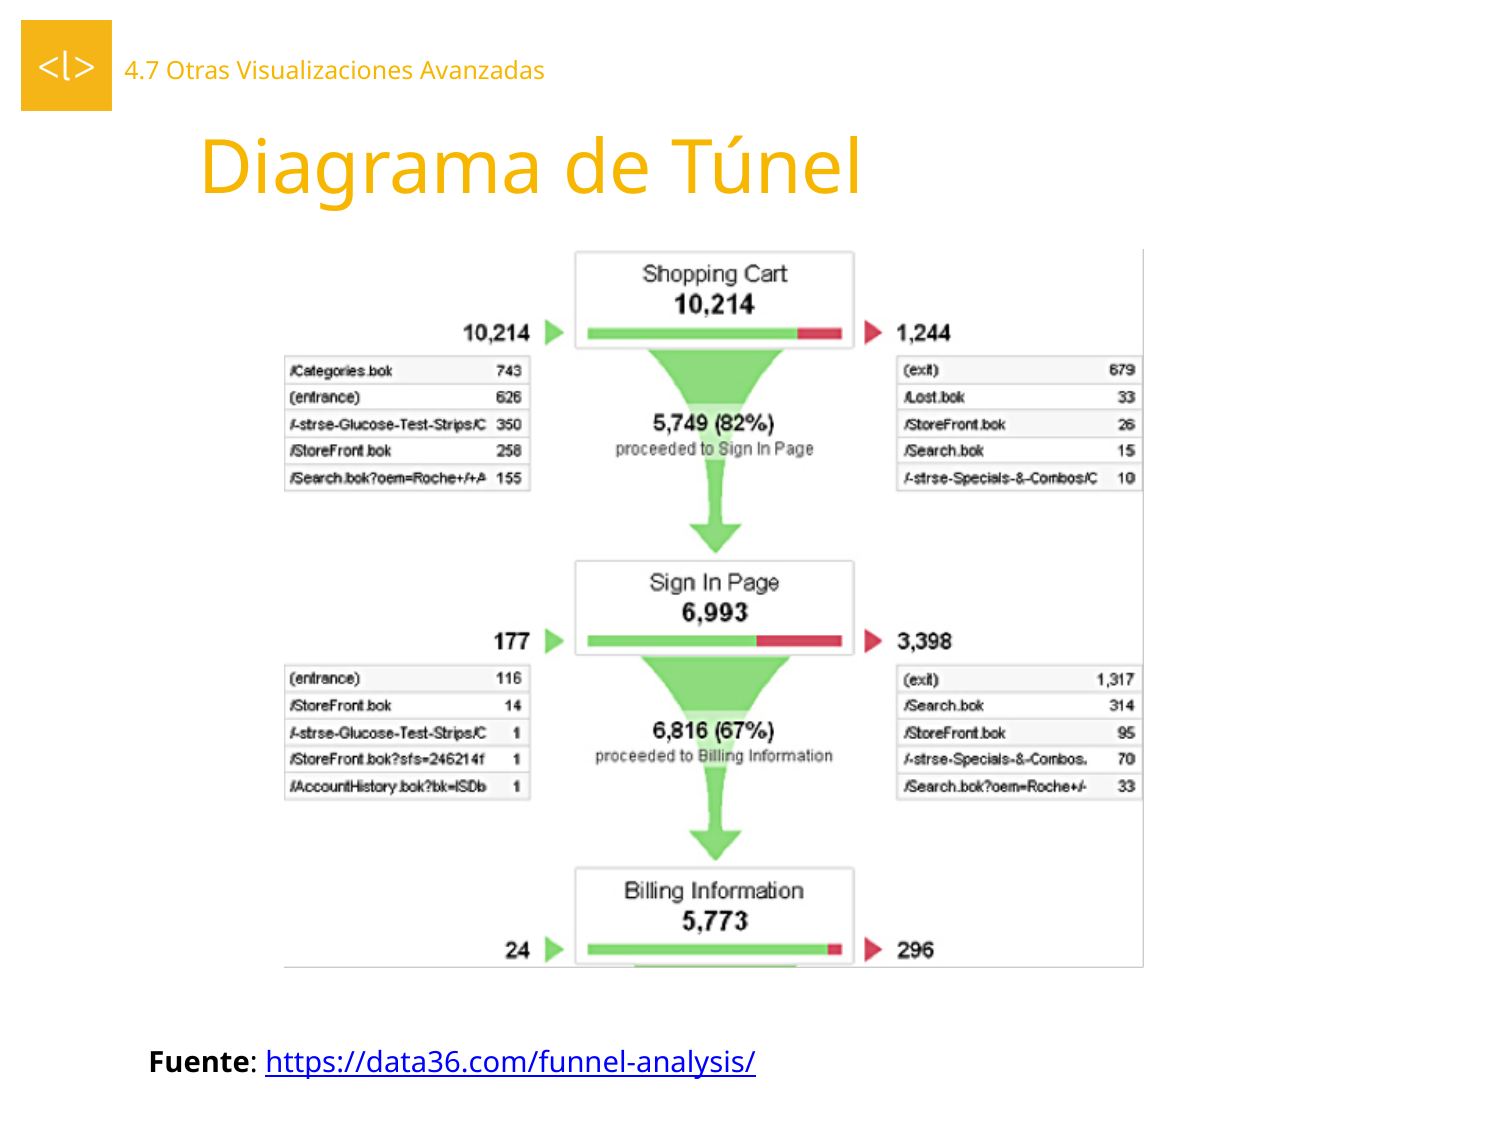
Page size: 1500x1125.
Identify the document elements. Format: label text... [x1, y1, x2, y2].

text_box Fuente: https://data36.com/funnel-analysis/ [133, 1036, 772, 1125]
title 4.7 Otras Visualizaciones Avanzadas [116, 34, 962, 105]
picture [21, 20, 112, 111]
text_box Diagrama de Túnel [183, 110, 1350, 217]
picture [284, 249, 1145, 969]
